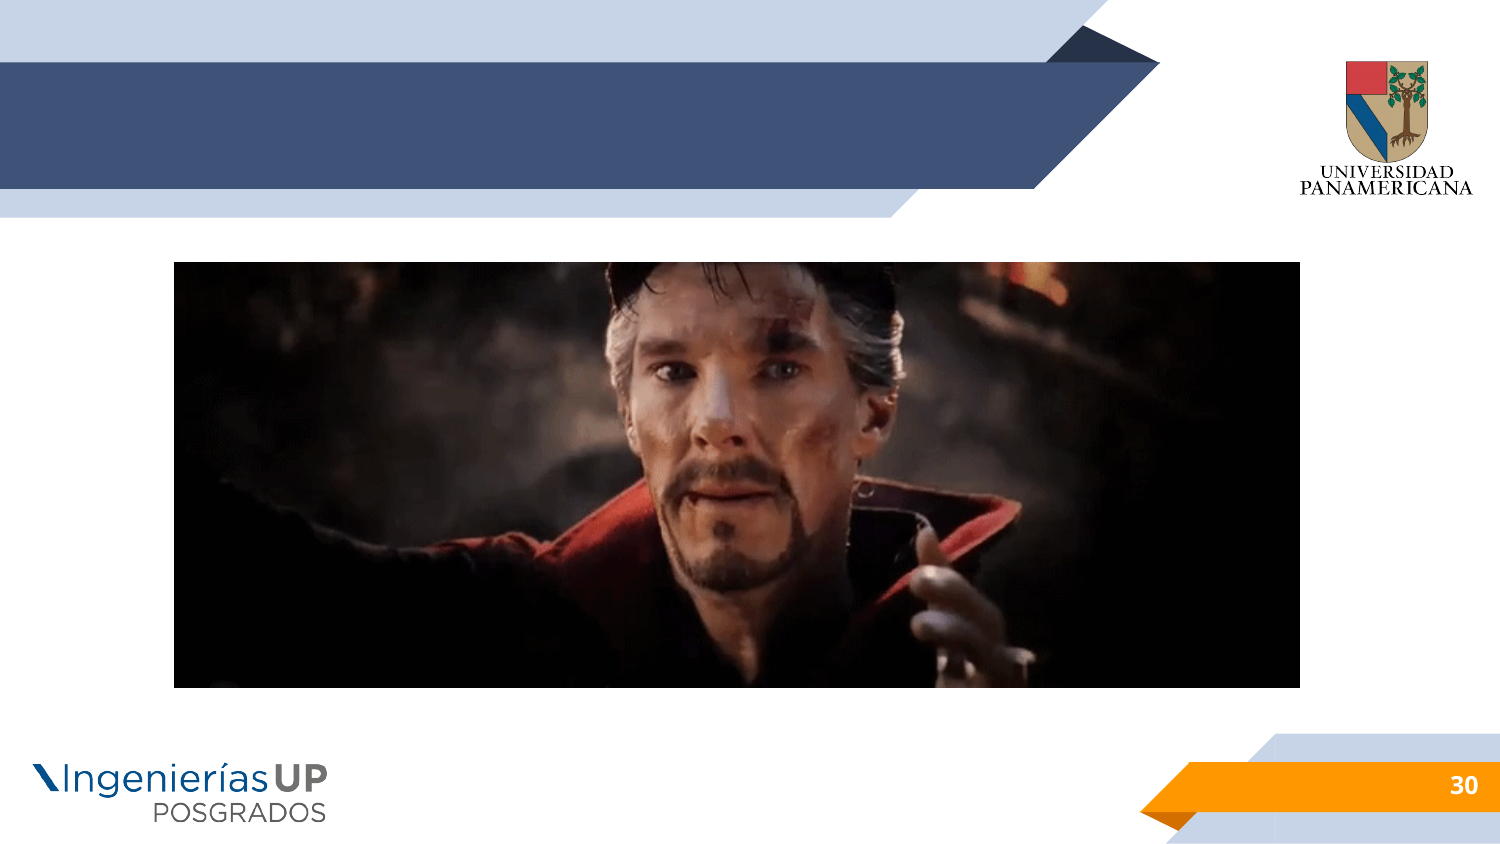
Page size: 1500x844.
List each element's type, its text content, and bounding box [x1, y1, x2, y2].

picture [174, 262, 1300, 688]
picture [1286, 44, 1490, 210]
slide_number 30 [1249, 760, 1494, 813]
picture [15, 737, 344, 844]
